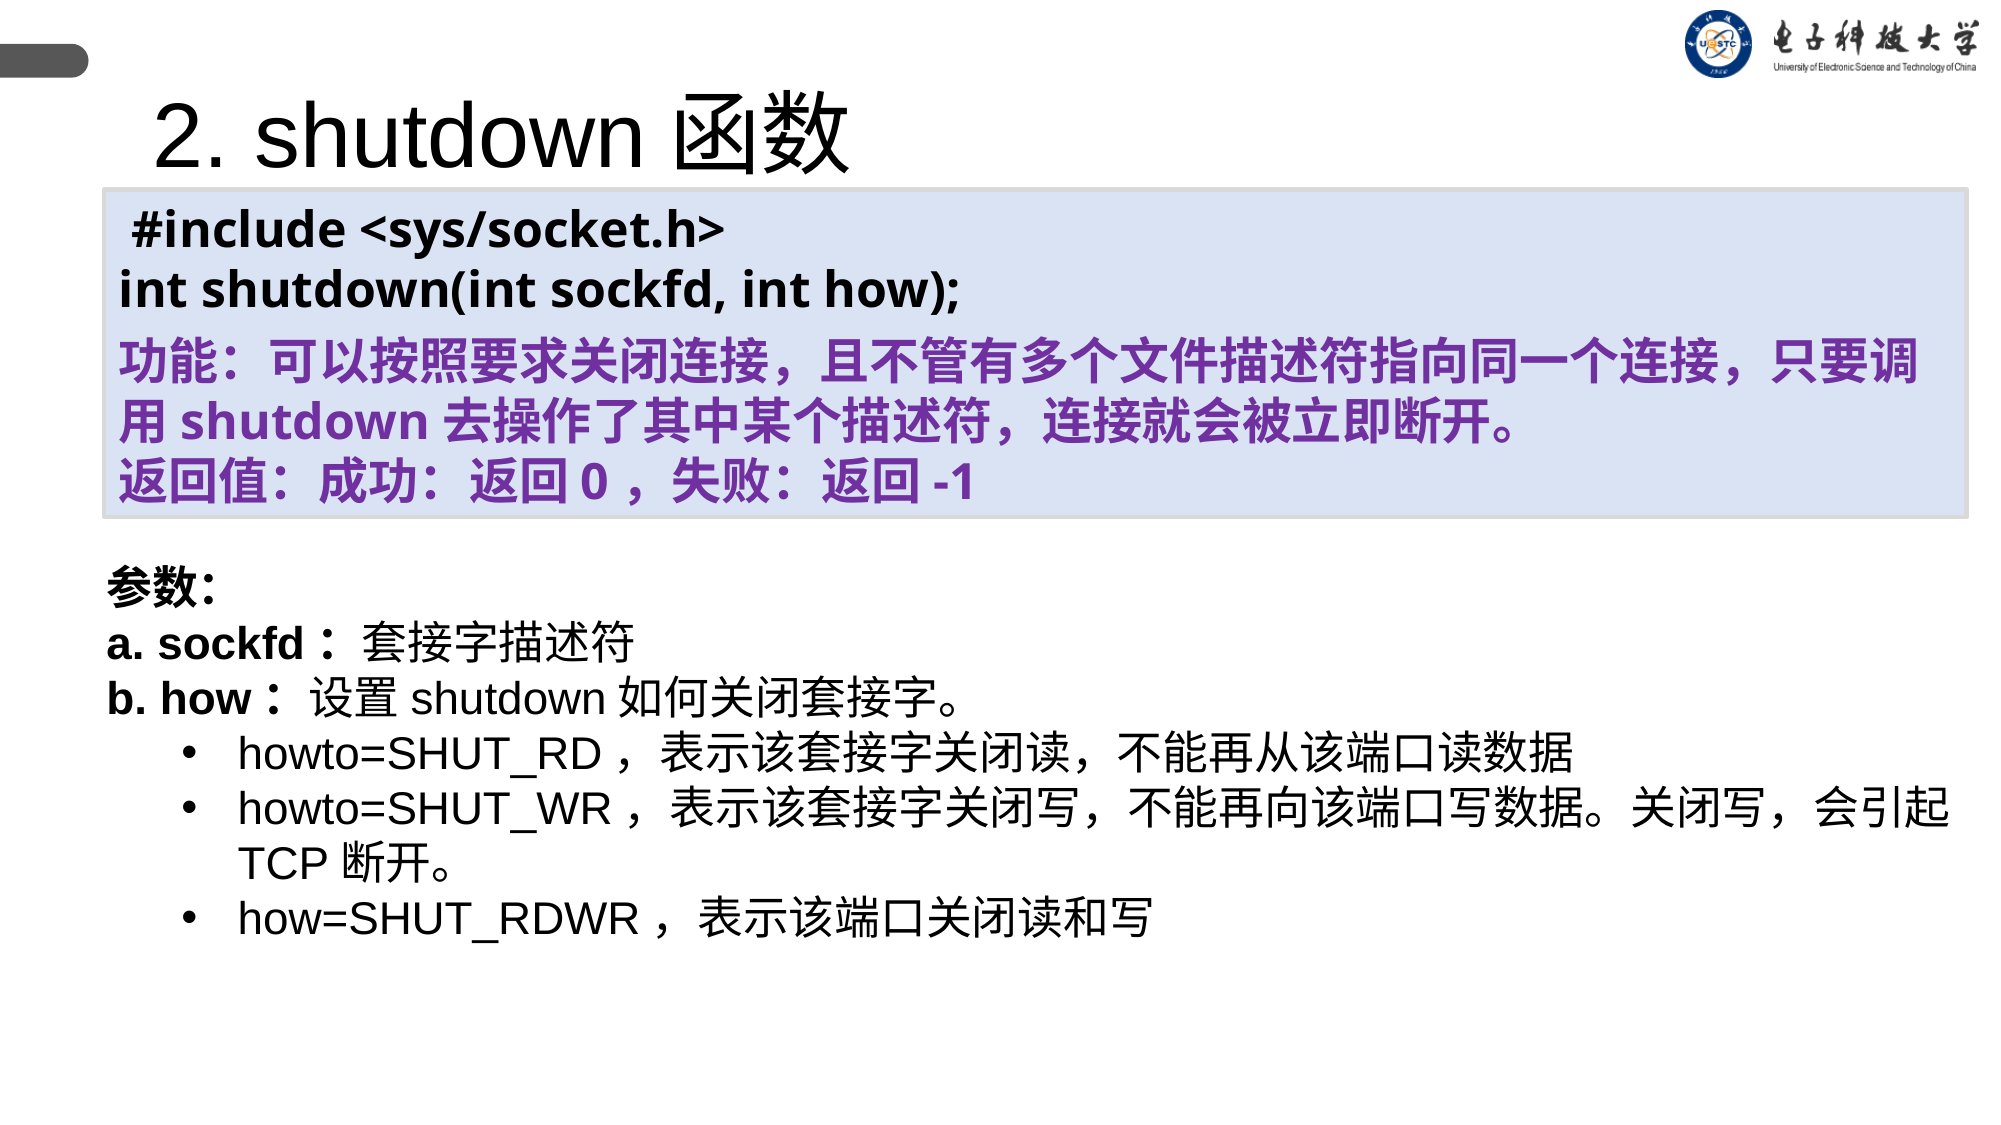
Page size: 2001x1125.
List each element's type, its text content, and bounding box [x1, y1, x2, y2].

picture [1685, 10, 1979, 78]
text_box 参数： a. ​​​sockfd​​​：套接字描述符 b. ​​​how​​​：设置shutdown如何关闭套接字。 howto=SHUT_RD，表示该套接字关闭读，不能再从该端口读数据 howto=SHUT_WR，表示该套接字关闭写，不能再向该端口写数据。关闭写，会引起TCP断开。 how=SHUT_RDWR，表示该端口关闭读和写 [91, 551, 1988, 1007]
text_box 2. shutdown函数 [137, 28, 1863, 189]
text_box ​​#include <sys/socket.h>​​ ​​int shutdown(int sockfd, int how);​​ 功能：可以按照要求关闭连接，且不管有多个文件描述符指向同一个连接，只要调用shutdown去操作了其中某个描述符，连接就会被立即断开。 返回值：成功：返回0，失败：返回-1 [104, 189, 1967, 517]
